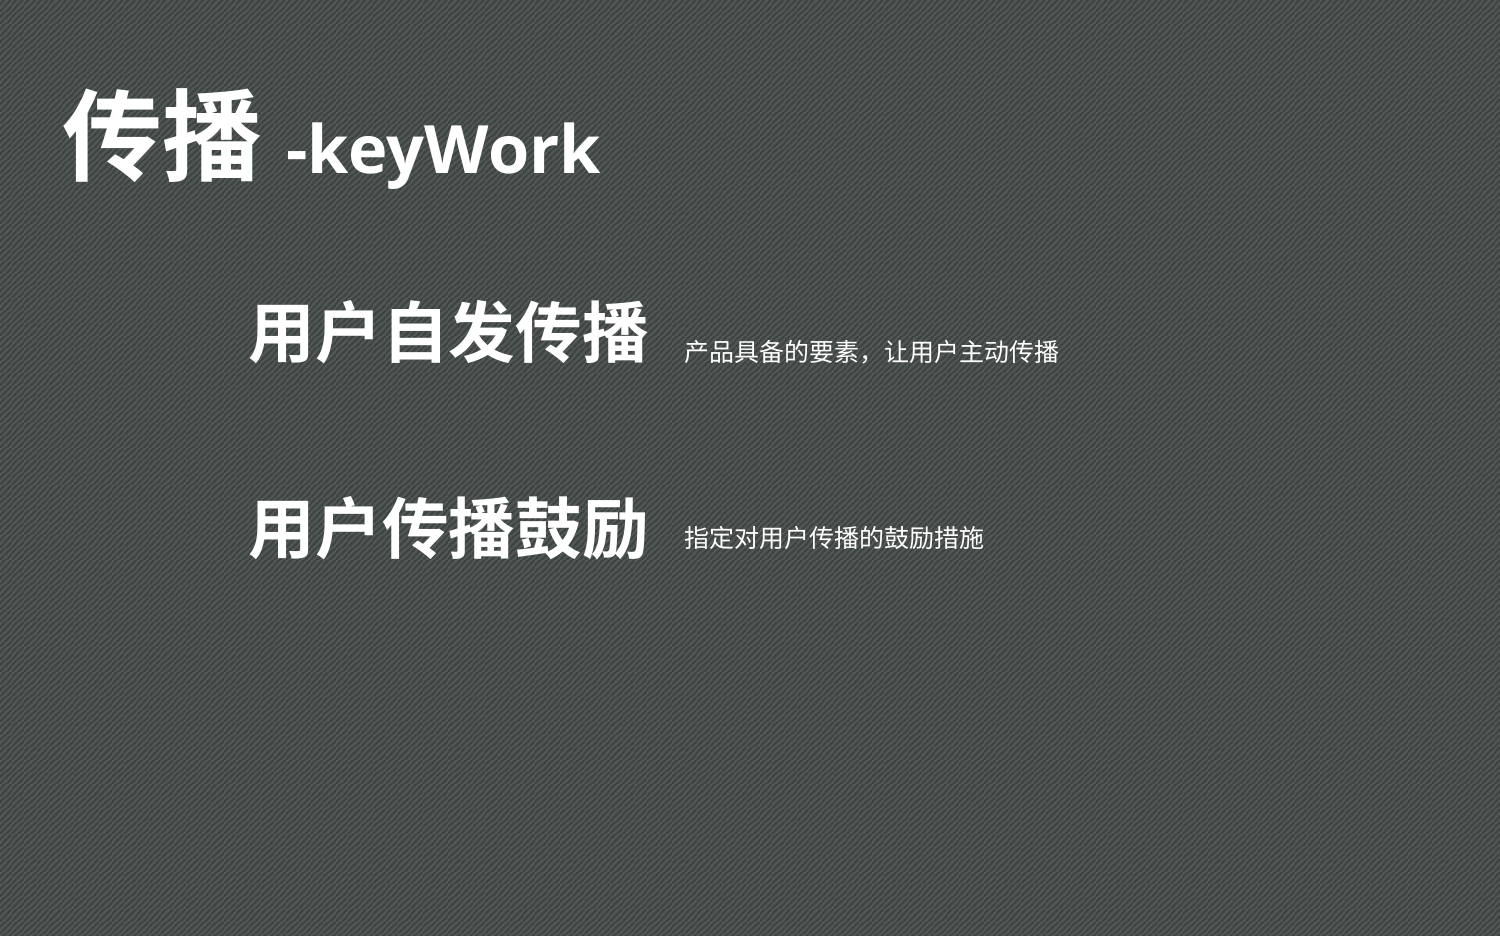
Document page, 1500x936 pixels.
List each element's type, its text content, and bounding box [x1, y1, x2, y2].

text_box 指定对用户传播的鼓励措施 [669, 515, 1343, 560]
text_box 传播-keyWork [47, 66, 757, 201]
picture [0, 0, 1500, 936]
text_box 产品具备的要素，让用户主动传播 [703, 328, 1344, 374]
text_box 用户自发传播 [194, 283, 703, 378]
text_box 用户传播鼓励 [194, 479, 703, 575]
